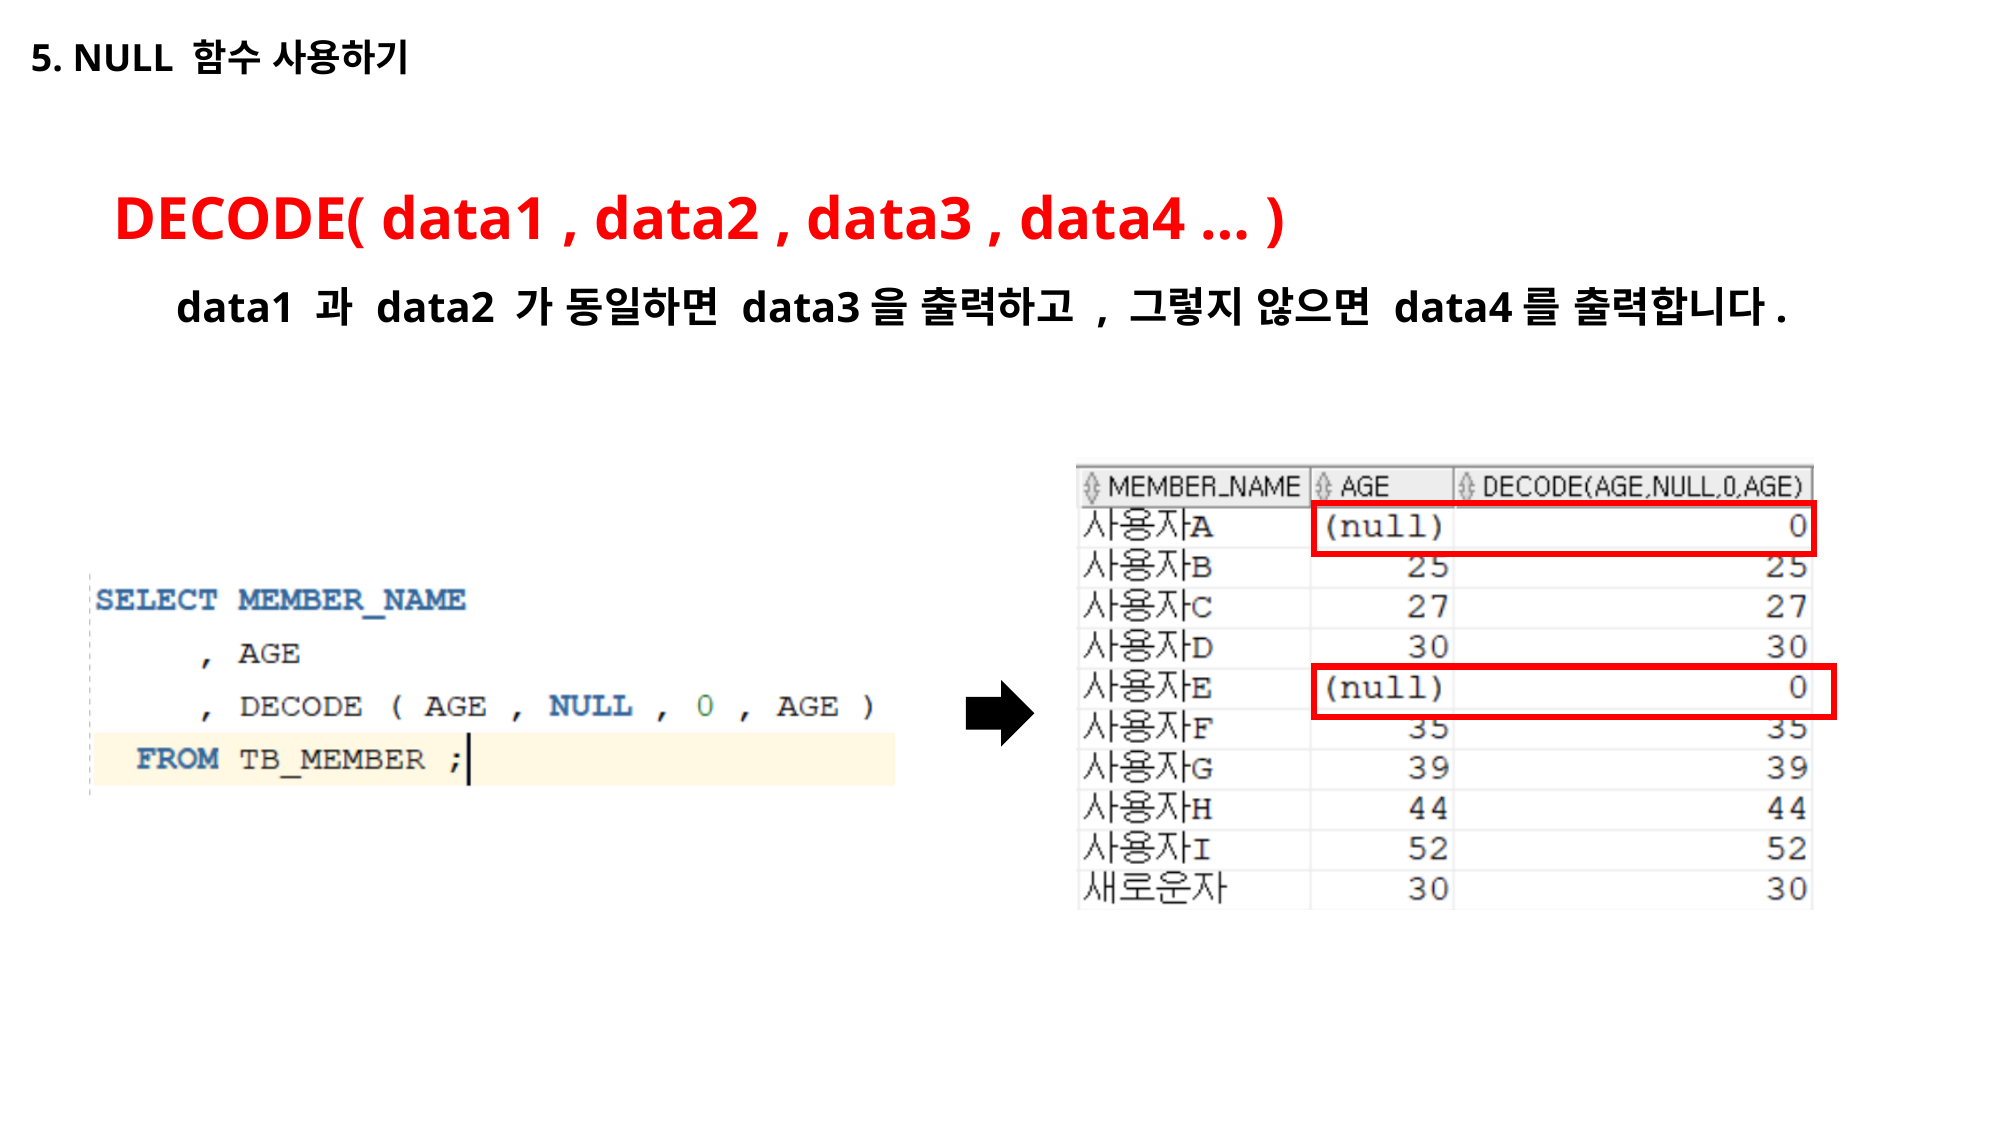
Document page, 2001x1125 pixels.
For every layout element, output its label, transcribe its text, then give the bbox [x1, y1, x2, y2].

text_box 5. NULL 함수 사용하기 [16, 26, 895, 86]
text_box data1 과 data2 가 동일하면 data3을 출력하고 , 그렇지 않으면 data4를 출력합니다. [161, 273, 1839, 339]
picture [1076, 457, 1814, 910]
text_box [965, 679, 1035, 747]
text_box [1814, 665, 1835, 718]
text_box DECODE( data1 , data2 , data3 , data4 … ) [98, 174, 1496, 260]
picture [89, 569, 895, 798]
